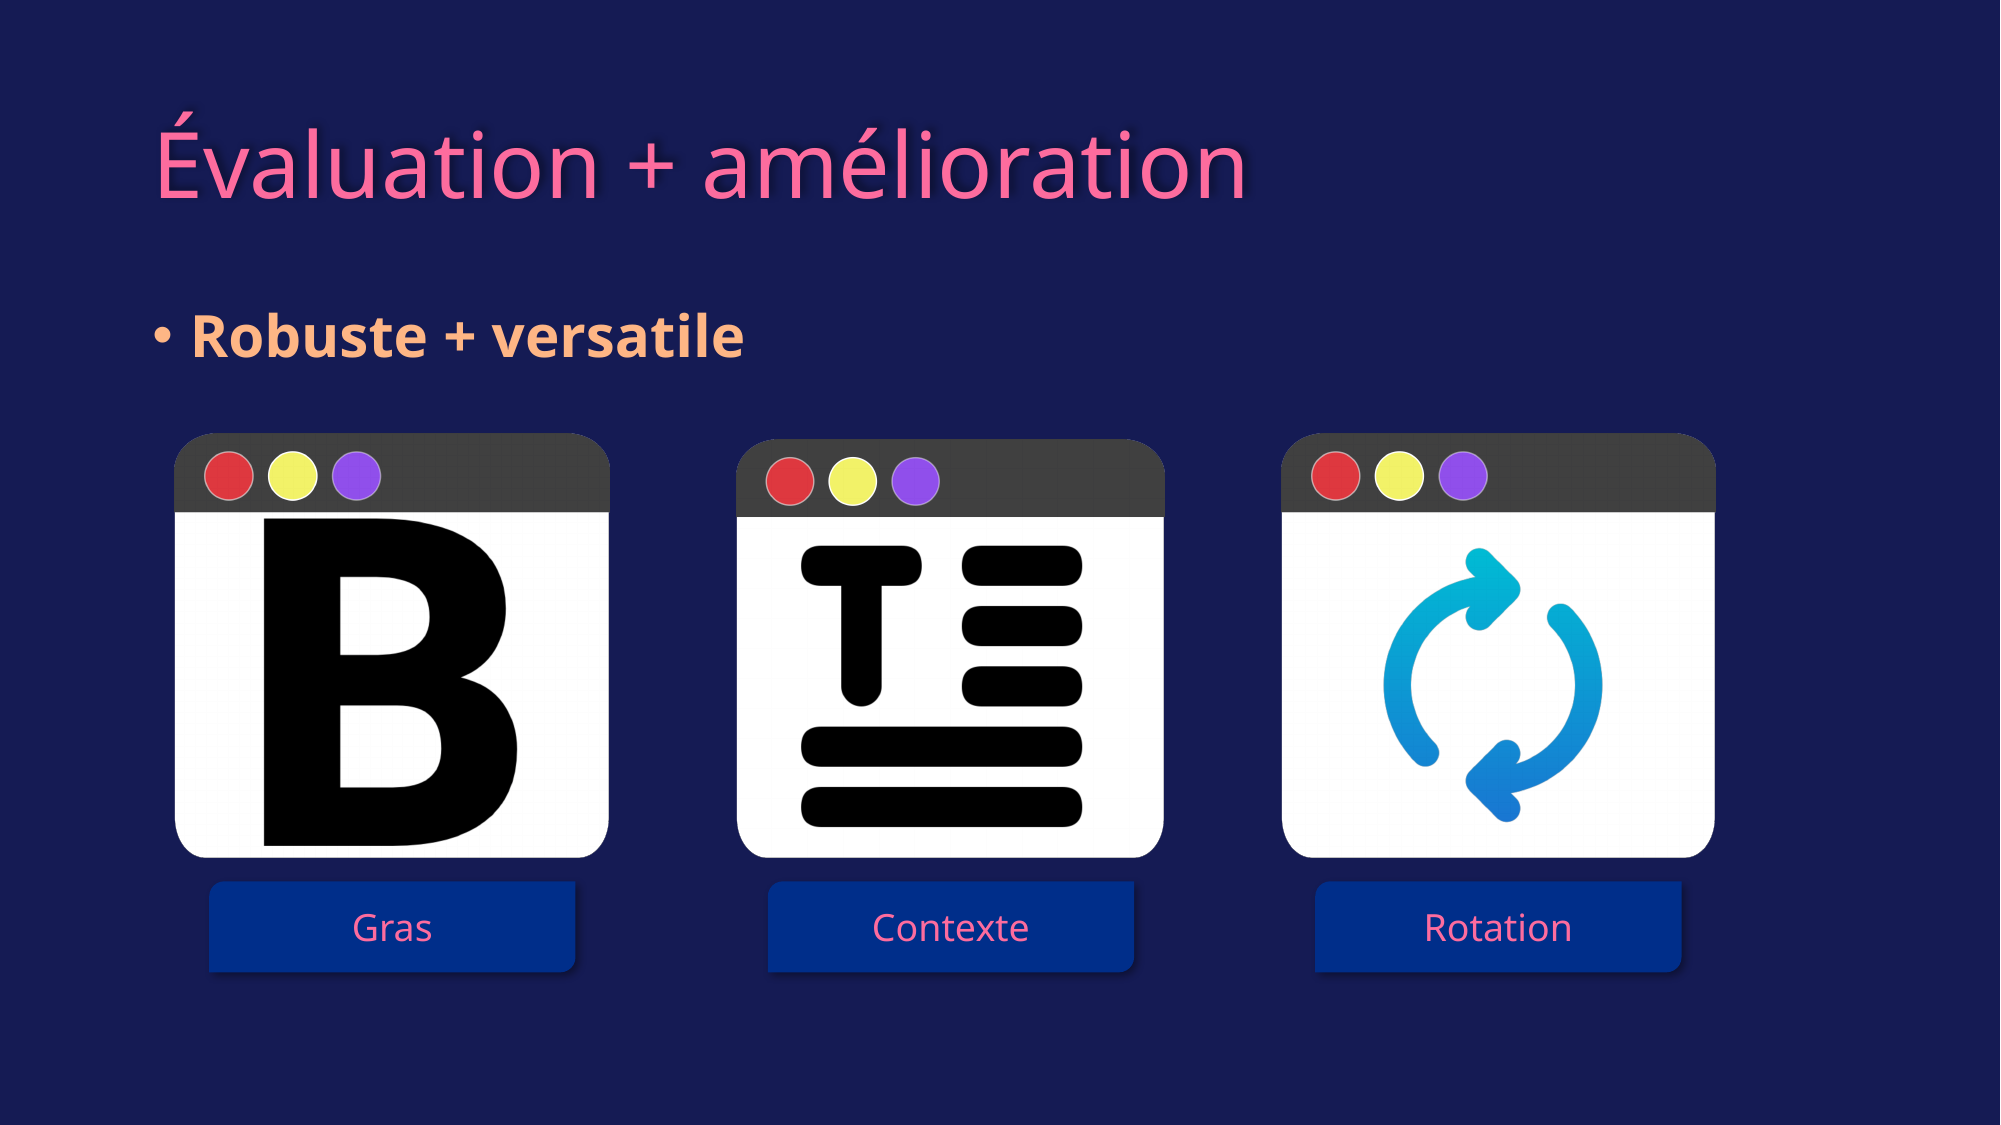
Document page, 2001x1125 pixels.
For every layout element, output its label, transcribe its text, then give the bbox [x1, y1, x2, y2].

picture [174, 433, 610, 858]
text_box Gras [208, 880, 577, 974]
list Robuste + versatile [137, 299, 1863, 1014]
text_box Contexte [766, 880, 1136, 974]
picture [1281, 433, 1716, 858]
picture [736, 439, 1166, 858]
text_box Rotation [1314, 880, 1683, 974]
title Évaluation + amélioration [137, 59, 1863, 278]
